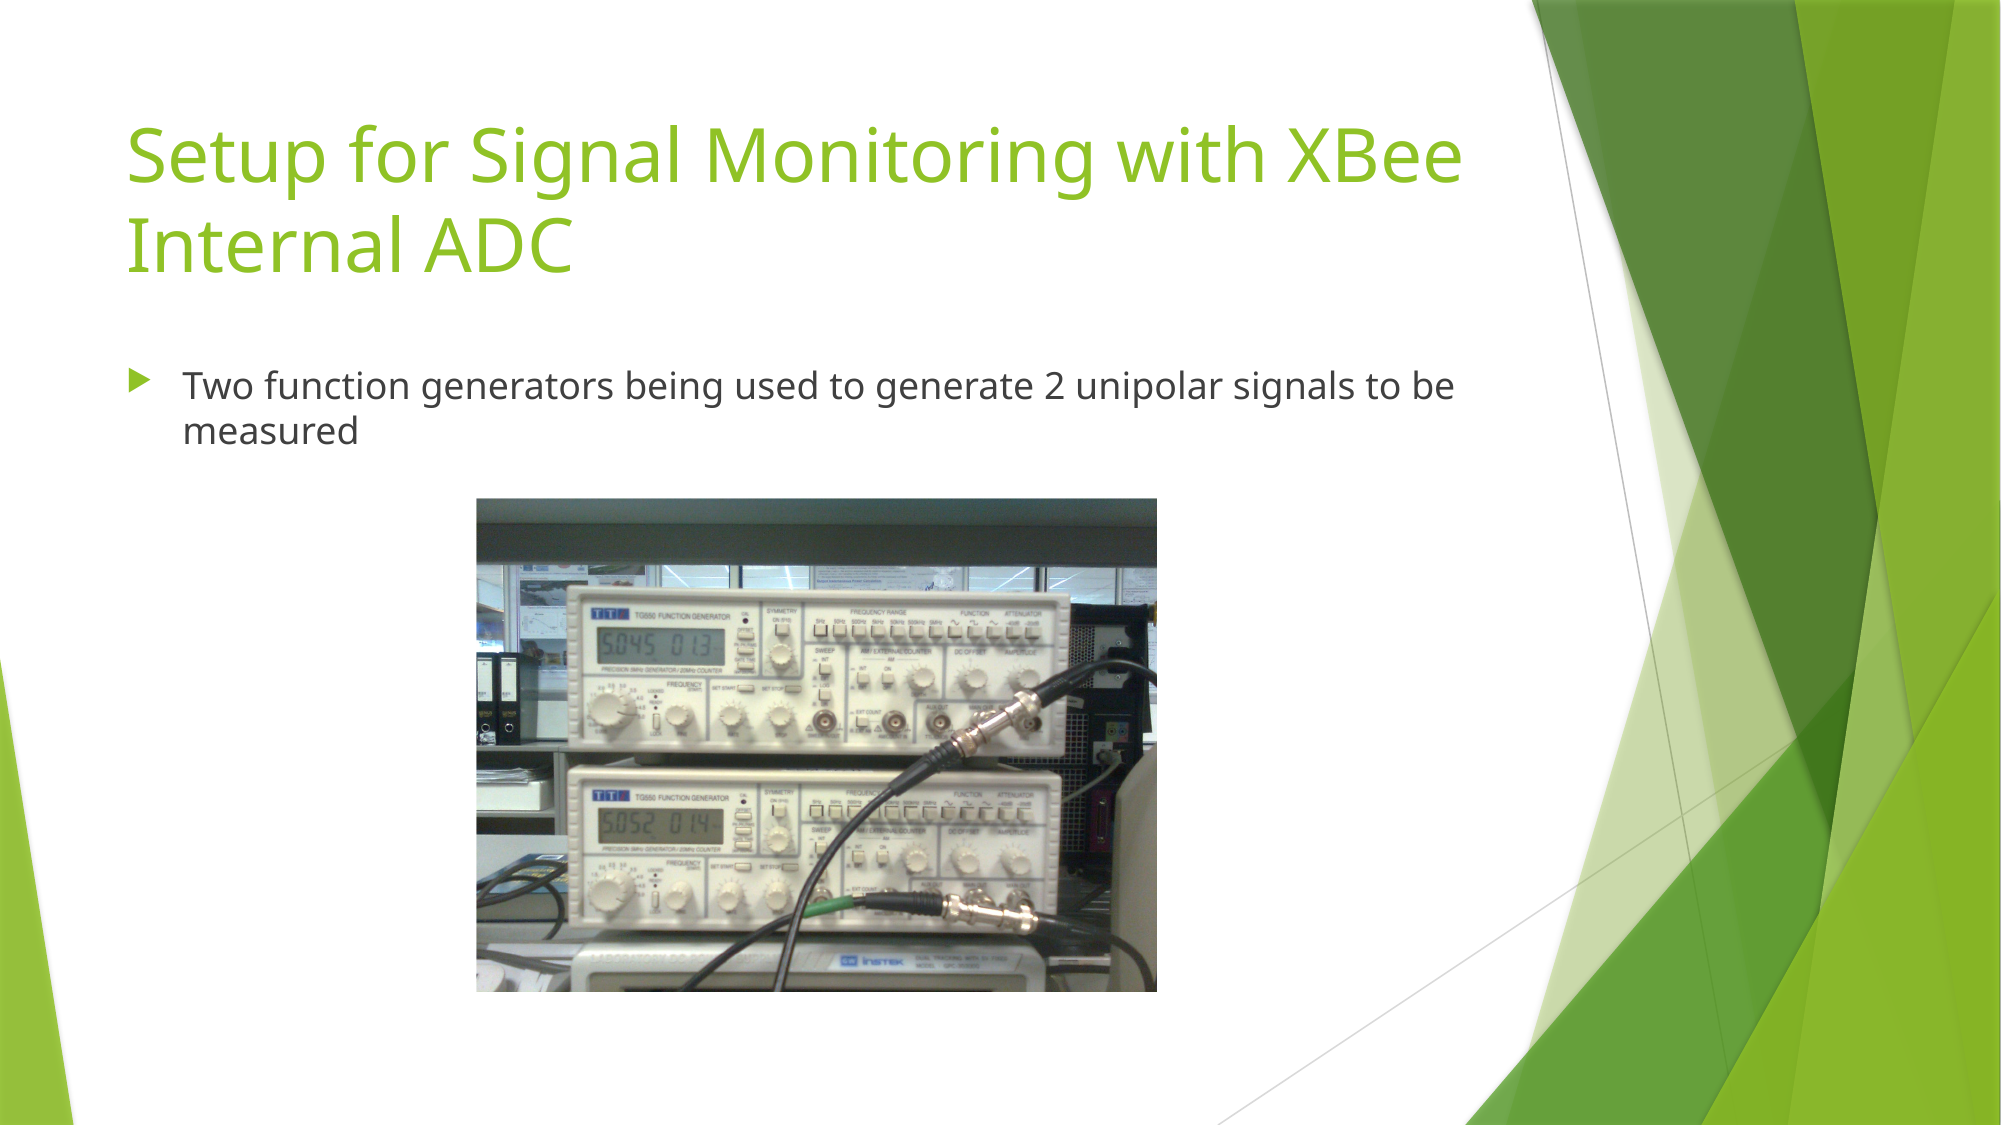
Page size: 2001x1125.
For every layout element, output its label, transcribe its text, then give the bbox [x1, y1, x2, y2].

list Two function generators being used to generate 2 unipolar signals to be measured [111, 354, 1522, 992]
title Setup for Signal Monitoring with XBee Internal ADC [111, 99, 1522, 317]
picture [477, 404, 1156, 1086]
